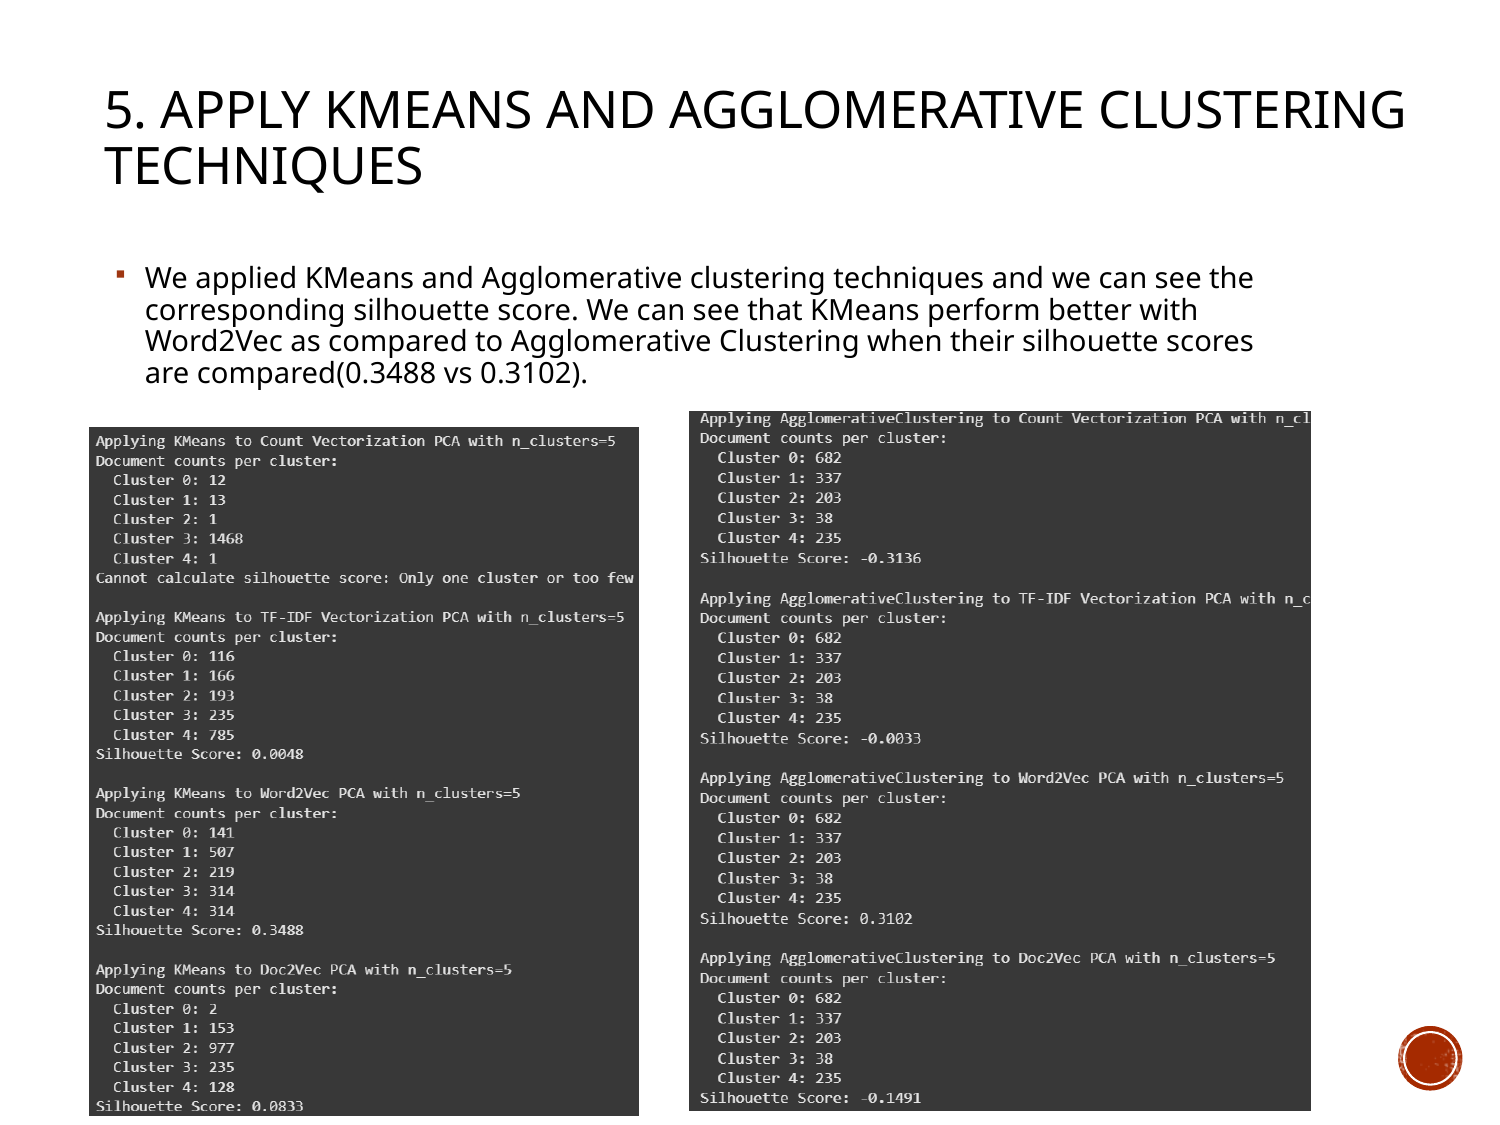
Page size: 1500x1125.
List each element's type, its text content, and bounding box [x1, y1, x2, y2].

title 5. Apply KMeans and Agglomerative Clustering techniques [89, 76, 1442, 266]
list We applied KMeans and Agglomerative clustering techniques and we can see the corresponding silhouette score. We can see that KMeans perform better with Word2Vec as compared to Agglomerative Clustering when their silhouette scores are compared(0.3488 vs 0.3102). [99, 255, 1311, 893]
picture [89, 427, 639, 1116]
picture [689, 411, 1311, 1111]
